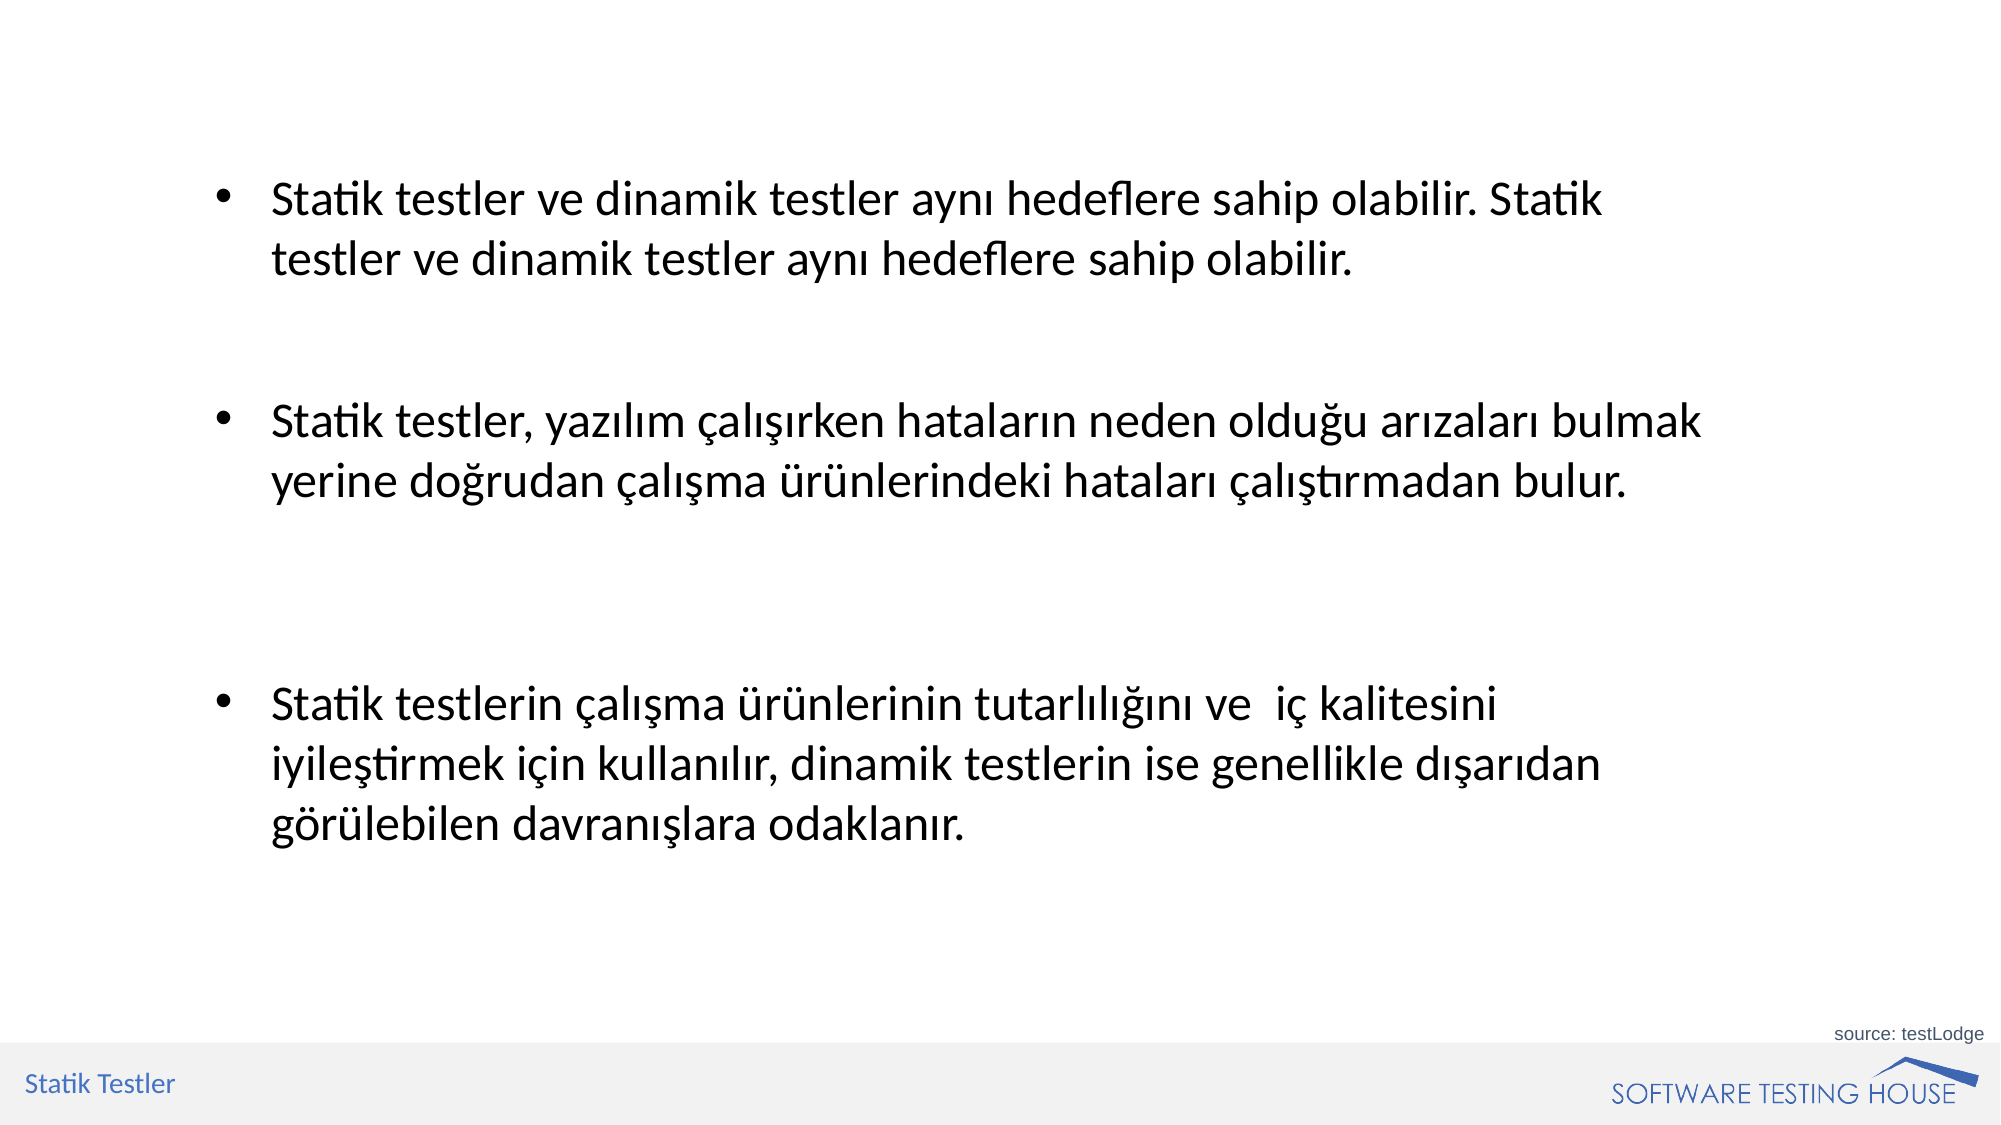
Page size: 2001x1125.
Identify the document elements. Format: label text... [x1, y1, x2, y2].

text_box Statik testler, yazılım çalışırken hataların neden olduğu arızaları bulmak yerine doğrudan çalışma ürünlerindeki hataları çalıştırmadan bulur. [199, 380, 1719, 515]
picture [1611, 1056, 1979, 1112]
text_box source: testLodge [1819, 1014, 2000, 1052]
list Statik Testler [9, 1052, 856, 1108]
text_box Statik testlerin çalışma ürünlerinin tutarlılığını ve iç kalitesini iyileştirmek için kullanılır, dinamik testlerin ise genellikle dışarıdan görülebilen davranışlara odaklanır. [199, 662, 1719, 858]
text_box Statik testler ve dinamik testler aynı hedeflere sahip olabilir. Statik testler ve dinamik testler aynı hedeflere sahip olabilir. [199, 158, 1719, 294]
